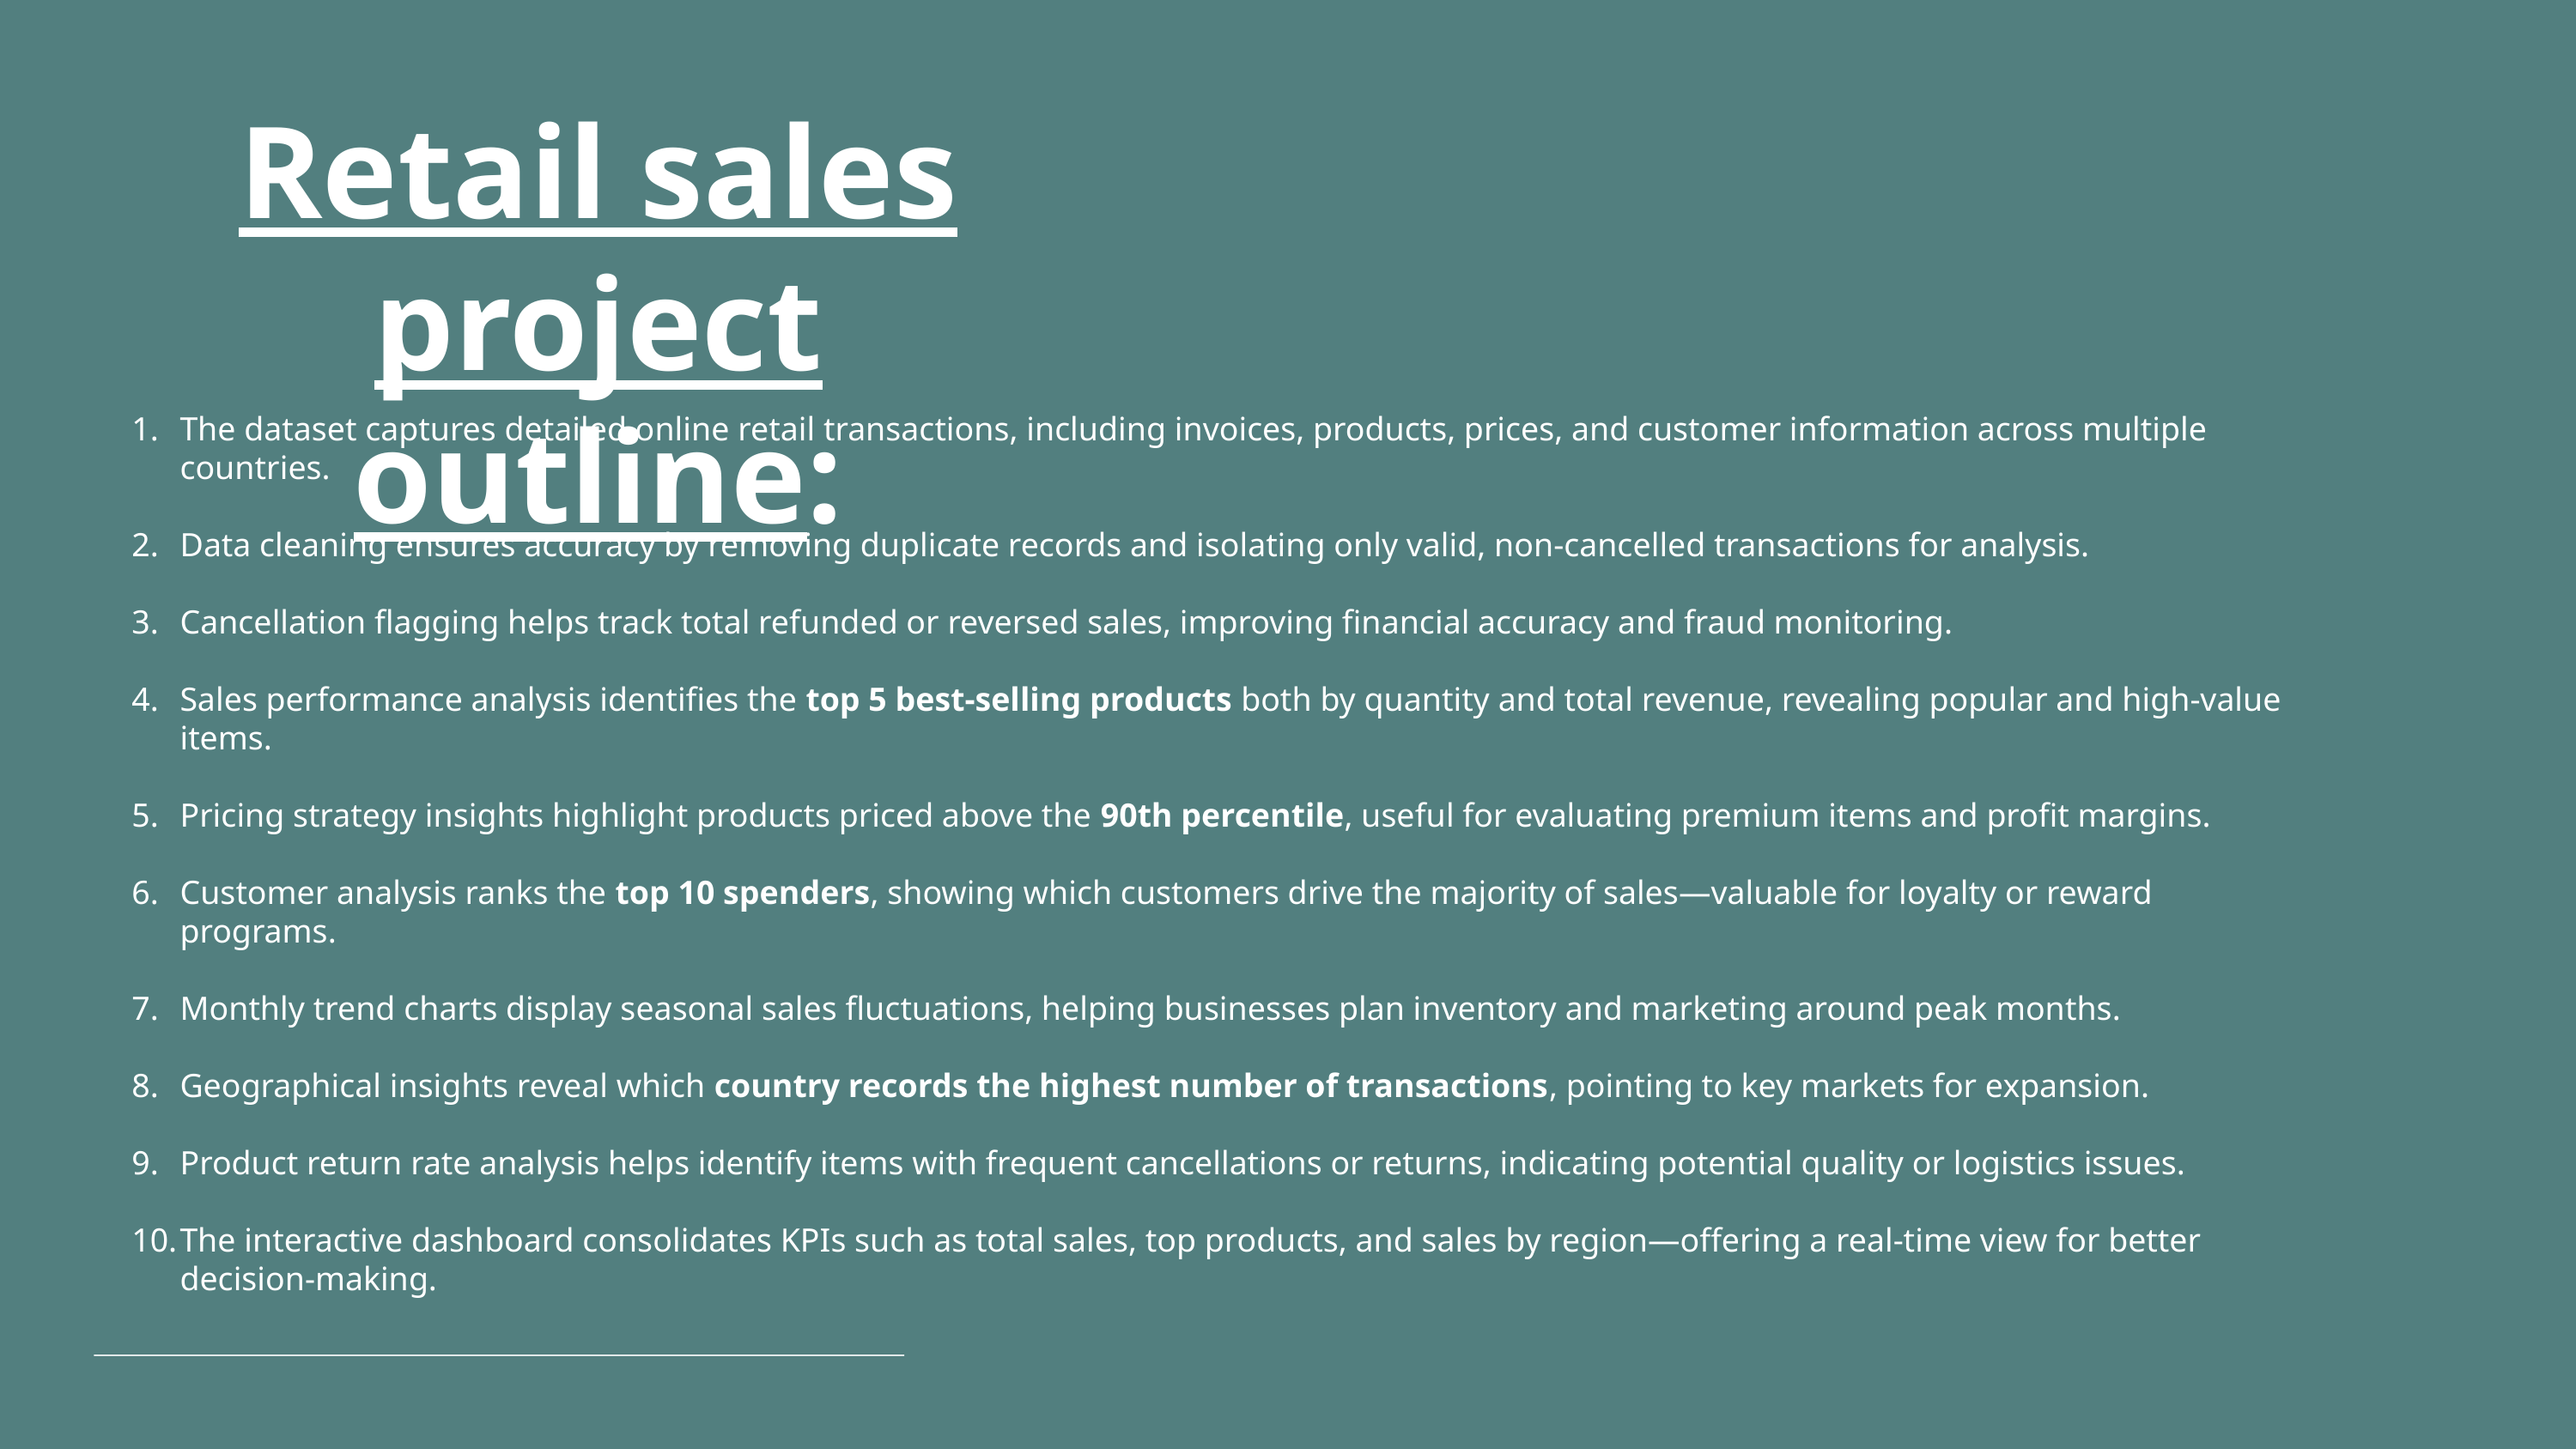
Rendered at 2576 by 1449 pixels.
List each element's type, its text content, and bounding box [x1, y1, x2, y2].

text_box The dataset captures detailed online retail transactions, including invoices, products, prices, and customer information across multiple countries. Data cleaning ensures accuracy by removing duplicate records and isolating only valid, non-cancelled transactions for analysis. Cancellation flagging helps track total refunded or reversed sales, improving financial accuracy and fraud monitoring. Sales performance analysis identifies the top 5 best-selling products both by quantity and total revenue, revealing popular and high-value items. Pricing strategy insights highlight products priced above the 90th percentile, useful for evaluating premium items and profit margins. Customer analysis ranks the top 10 spenders, showing which customers drive the majority of sales—valuable for loyalty or reward programs. Monthly trend charts display seasonal sales fluctuations, helping businesses plan inventory and marketing around peak months. Geographical insights reveal which country records the highest number of transactions, pointing to key markets for expansion. Product return rate analysis helps identify items with frequent cancellations or returns, indicating potential quality or logistics issues. The interactive dashboard consolidates KPIs such as total sales, top products, and sales by region—offering a real-time view for better decision-making. [118, 402, 2318, 1304]
text_box Retail sales project outline: [120, 84, 1077, 195]
